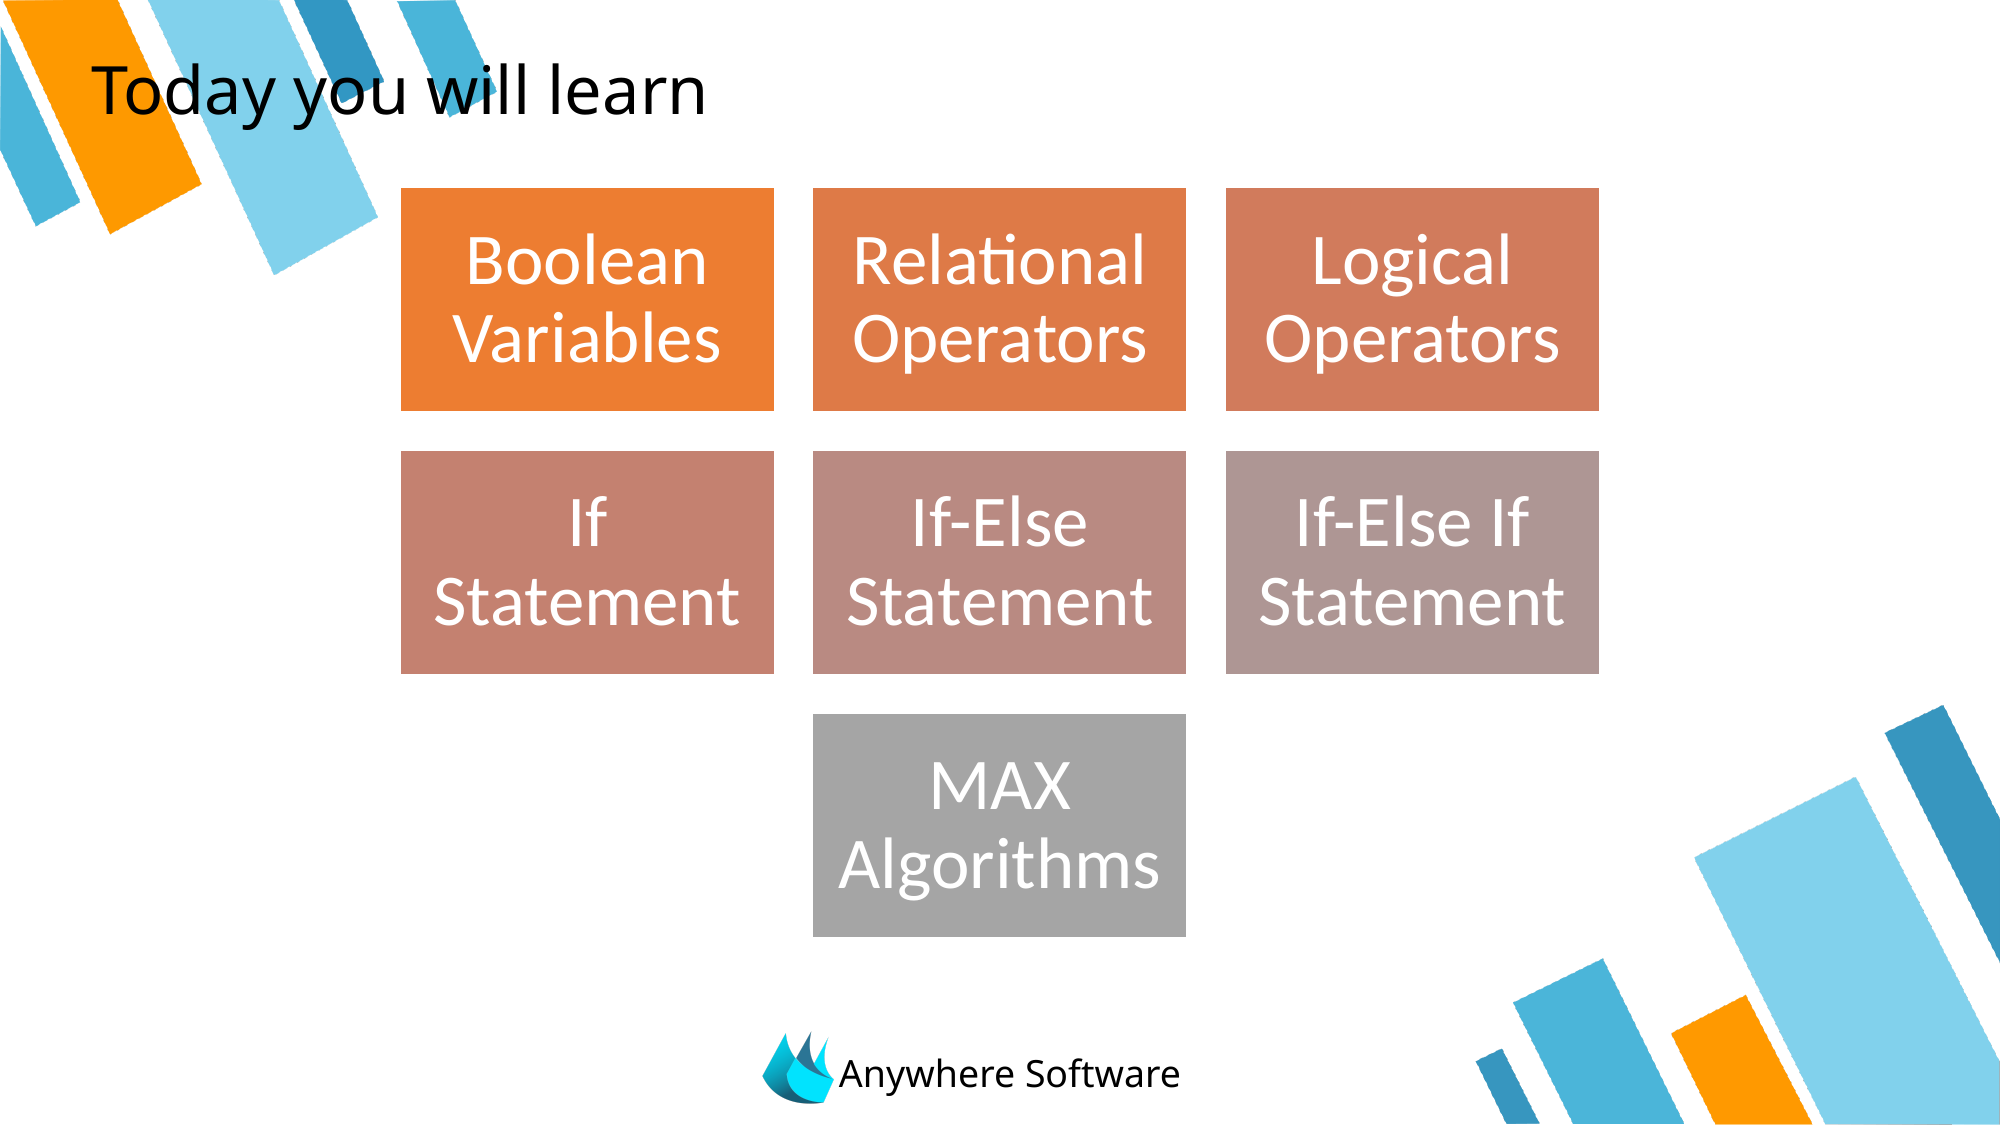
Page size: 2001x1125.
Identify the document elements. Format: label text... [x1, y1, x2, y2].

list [219, 186, 1781, 938]
picture [0, 0, 2000, 1125]
title Today you will learn [75, 22, 1863, 165]
